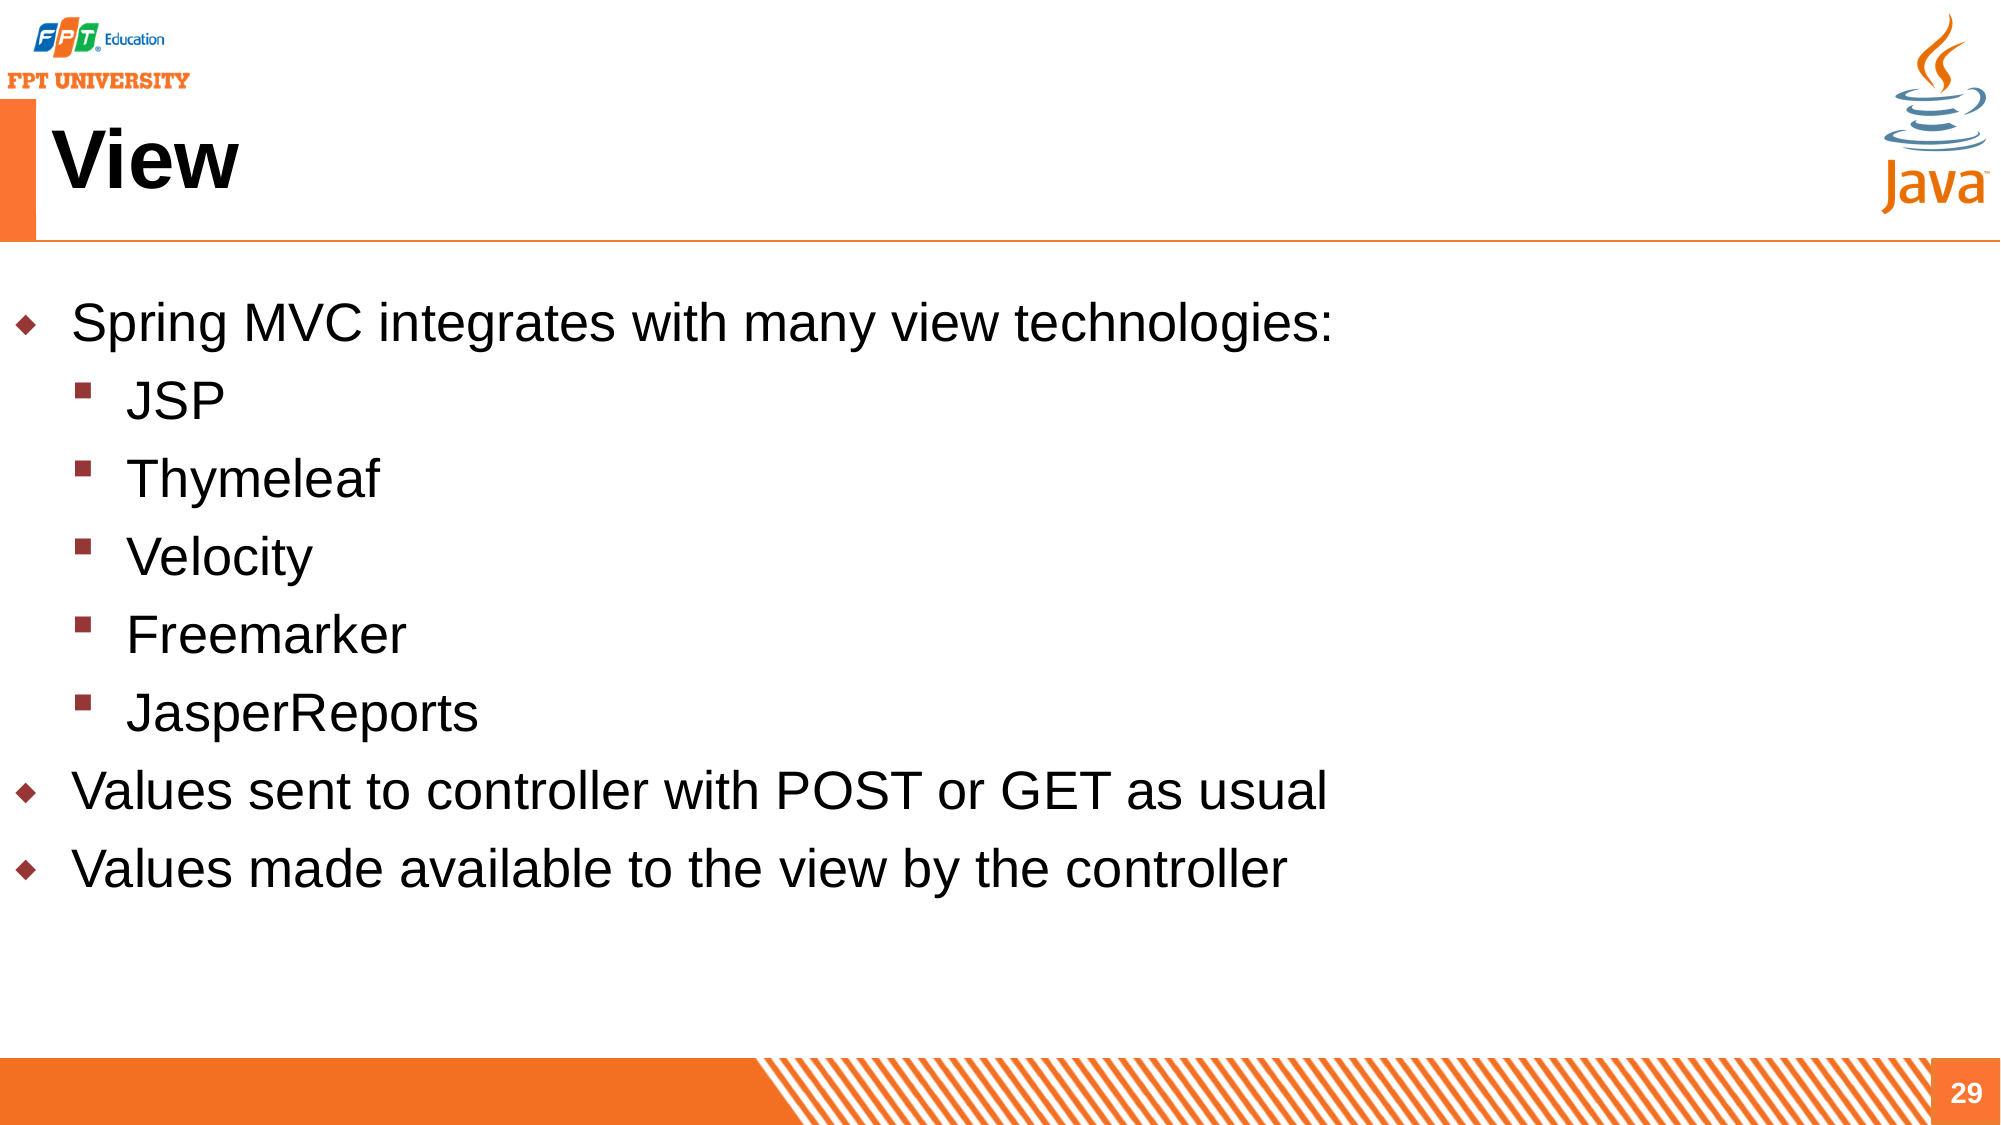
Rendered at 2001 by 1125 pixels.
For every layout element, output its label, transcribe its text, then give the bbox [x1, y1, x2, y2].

picture [0, 1058, 1934, 1125]
picture [1868, 4, 2000, 226]
title View [36, 108, 1869, 215]
list Spring MVC integrates with many view technologies: JSP Thymeleaf Velocity Freemarker JasperReports Values sent to controller with POST or GET as usual Values made available to the view by the controller [0, 266, 2000, 1057]
slide_number 29 [1933, 1059, 2000, 1124]
picture [0, 2, 197, 99]
